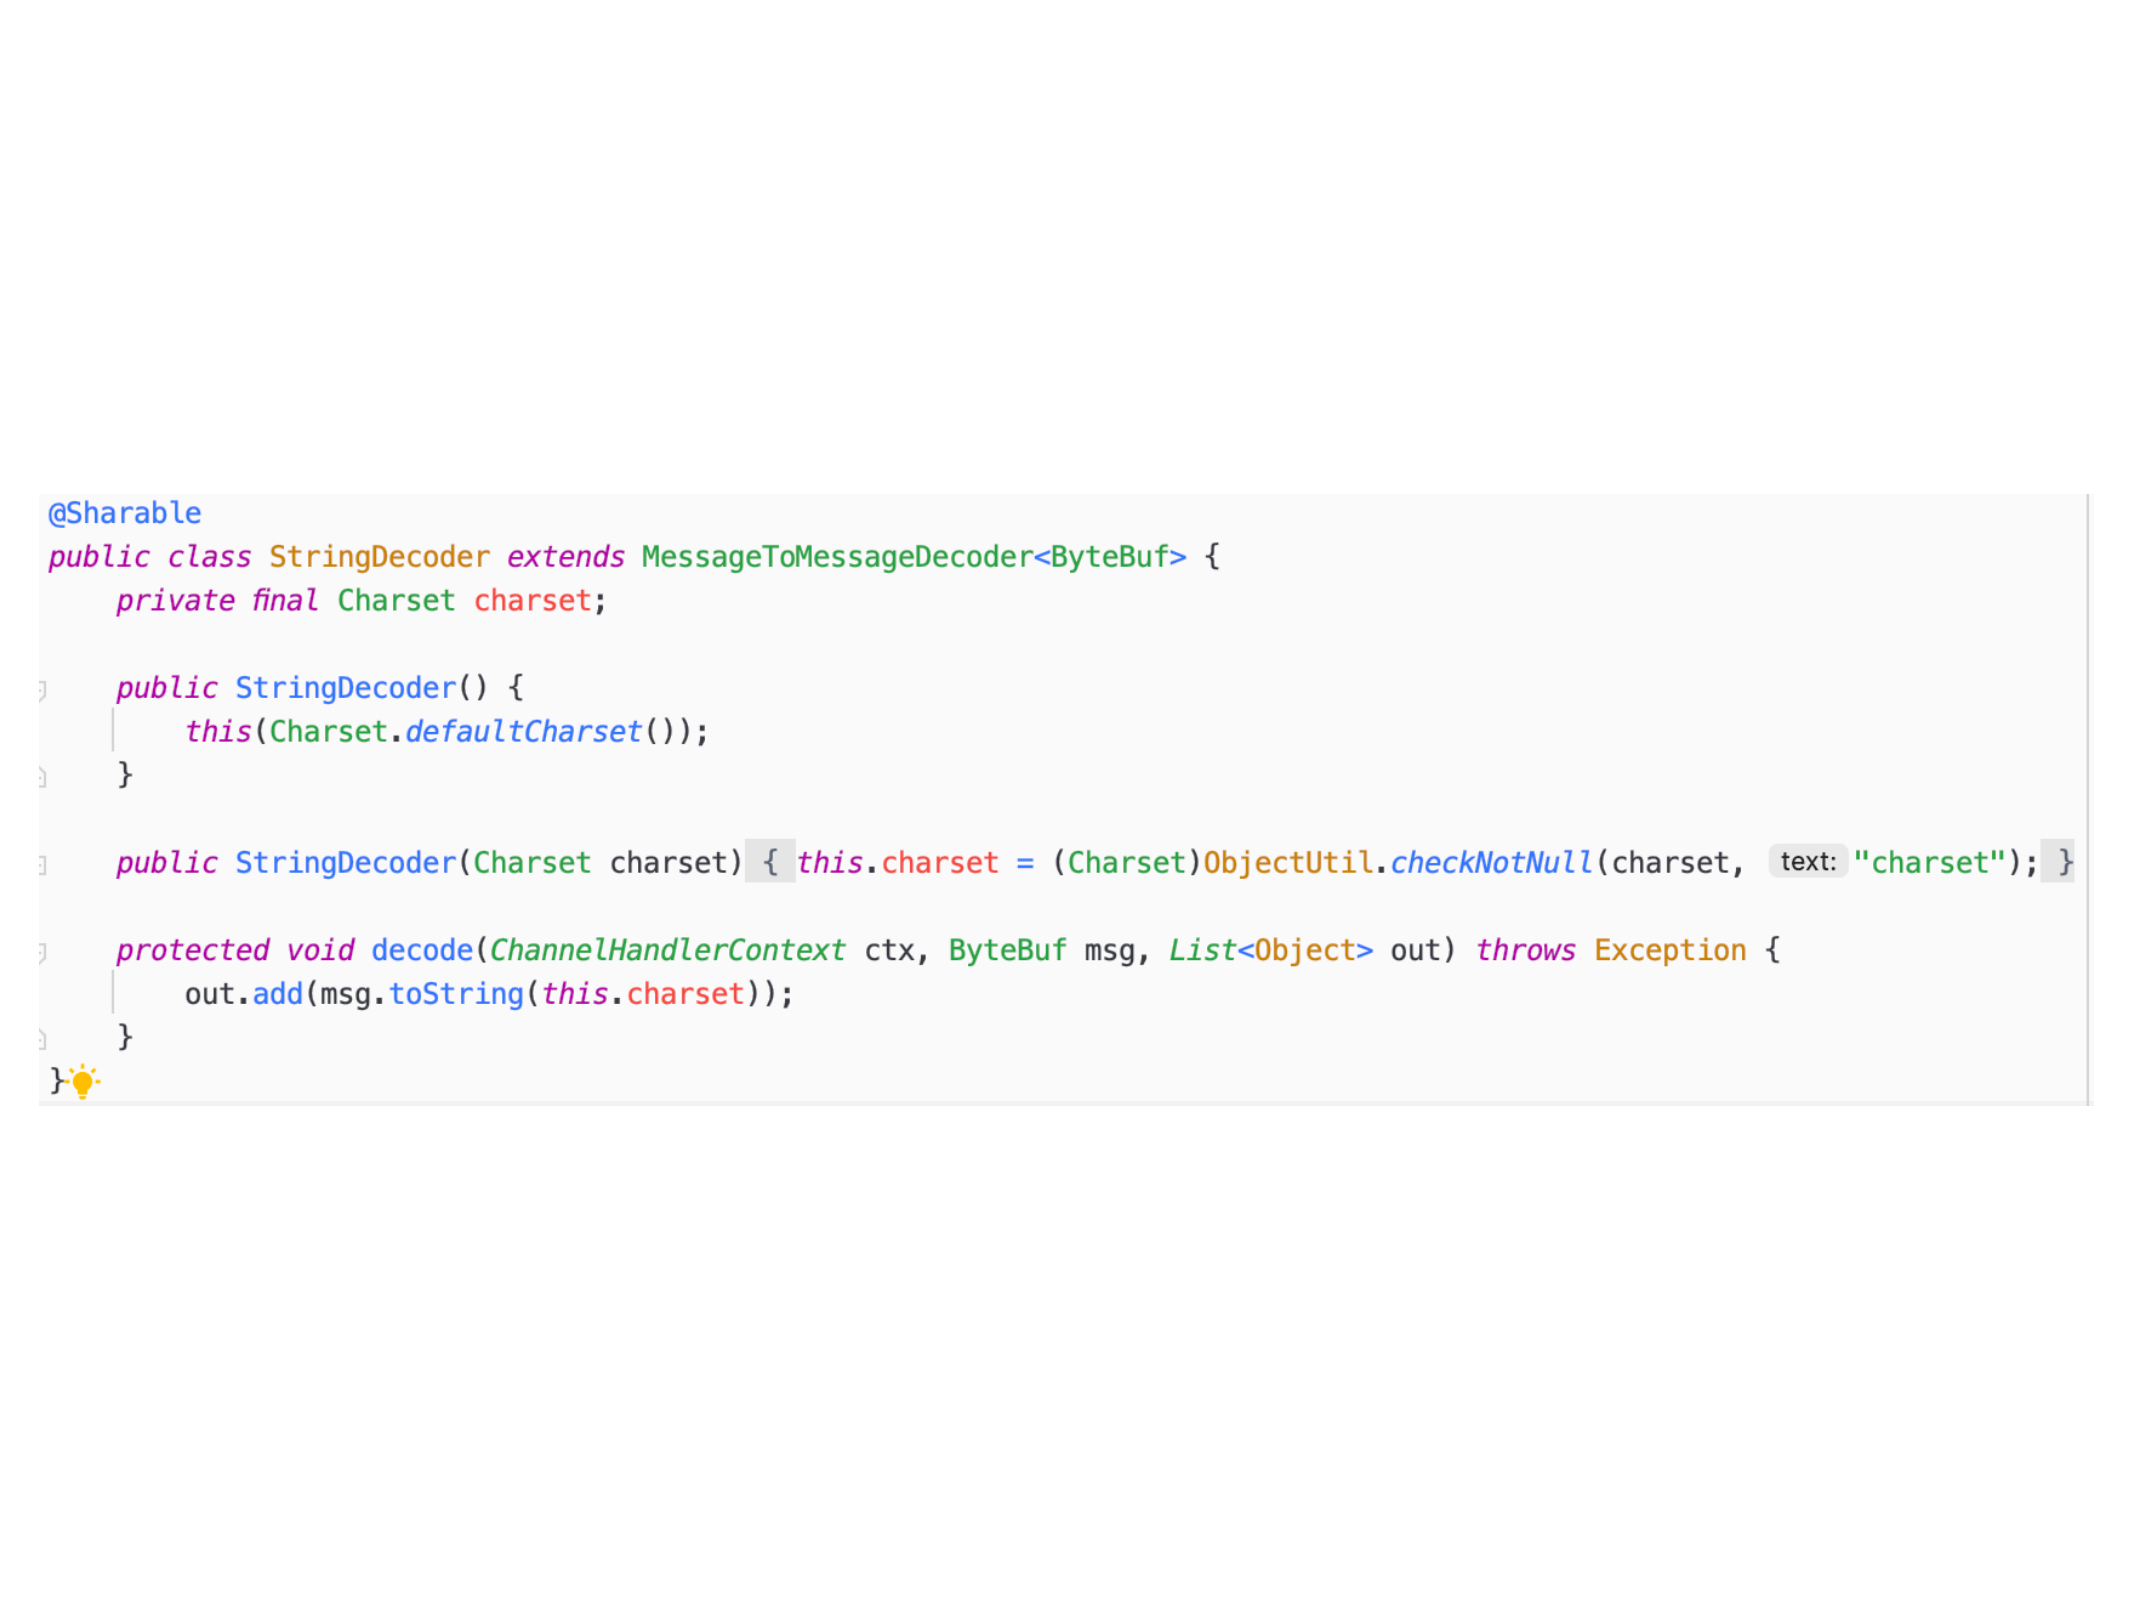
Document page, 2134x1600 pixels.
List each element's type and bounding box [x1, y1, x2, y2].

picture [39, 494, 2094, 1106]
